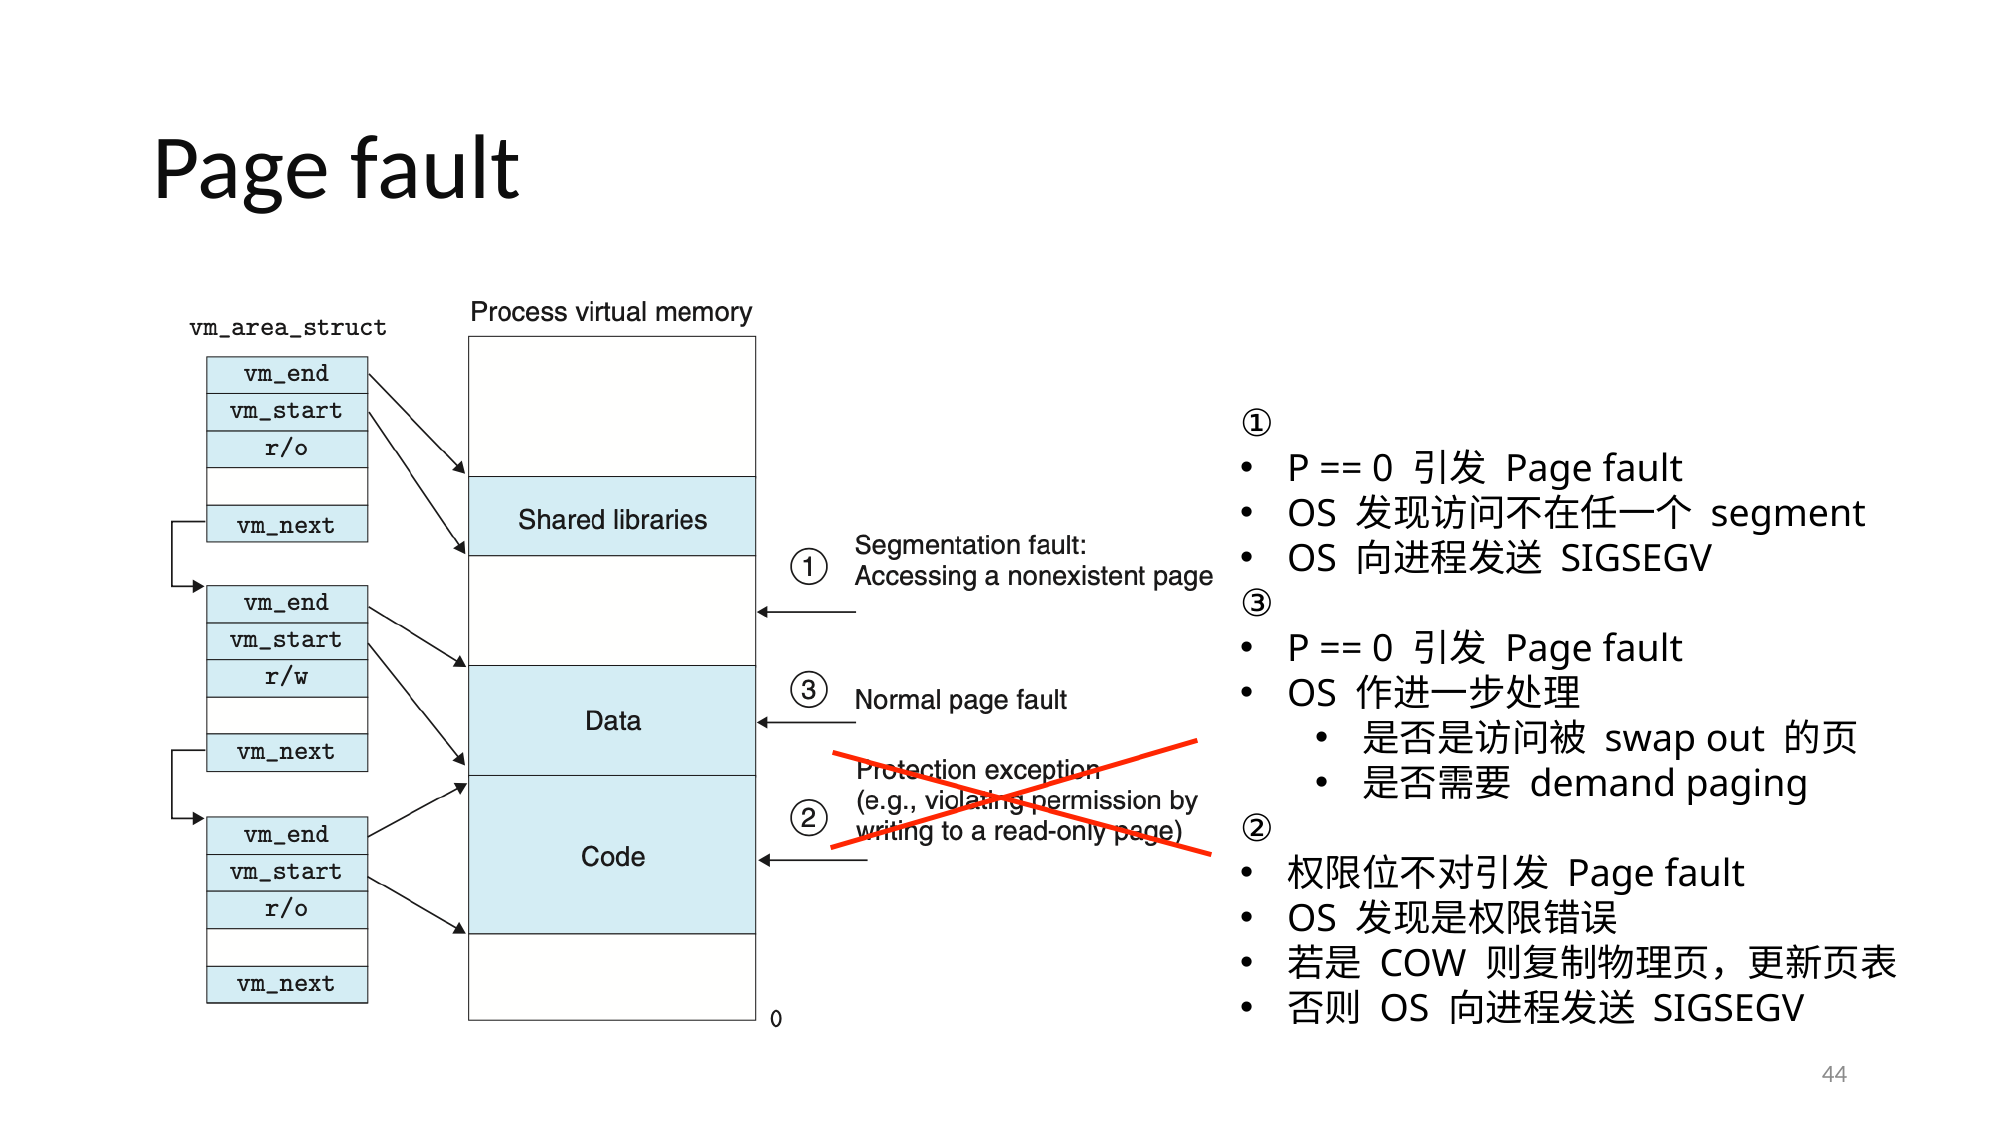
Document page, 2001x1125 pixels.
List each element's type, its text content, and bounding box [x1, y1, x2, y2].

text_box ① P == 0 引发 Page fault OS 发现访问不在任一个 segment OS 向进程发送 SIGSEGV ③ P == 0 引发 Page fault OS 作进一步处理 是否是访问被 swap out 的页 是否需要 demand paging ② 权限位不对引发 Page fault OS 发现是权限错误 若是 COW 则复制物理页，更新页表 否则 OS 向进程发送 SIGSEGV [1231, 391, 1913, 1037]
slide_number 44 [1412, 1042, 1863, 1103]
picture [137, 277, 1231, 1058]
title Page fault [137, 59, 1863, 278]
